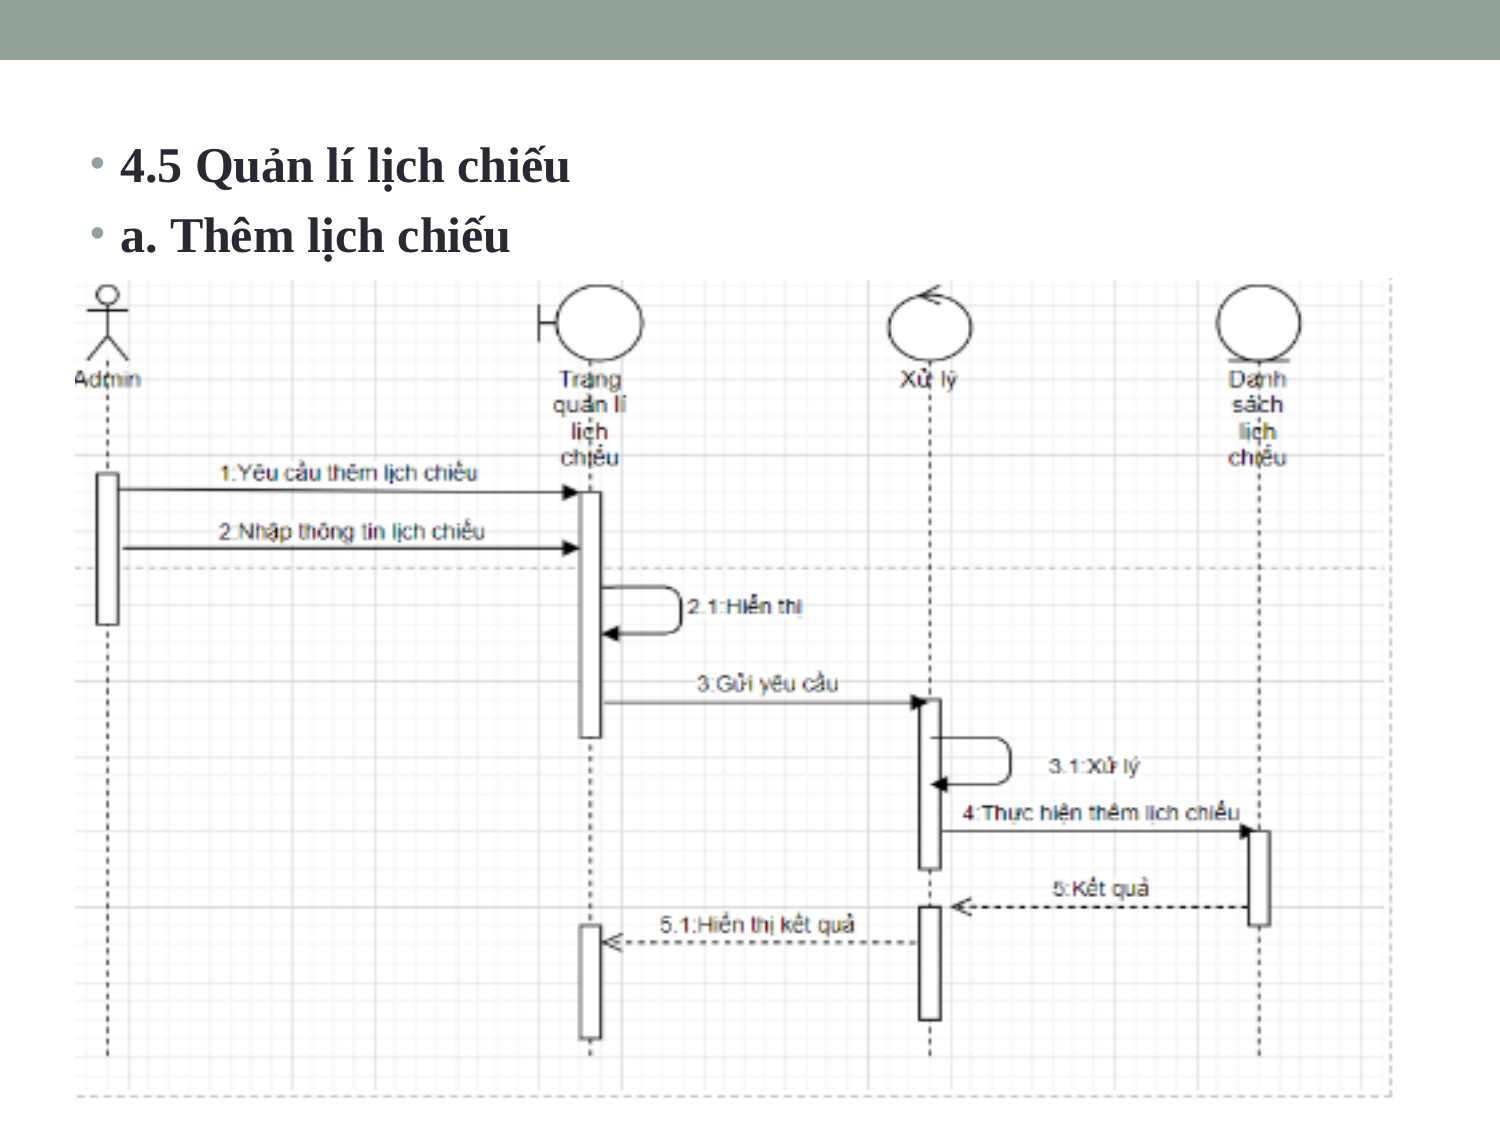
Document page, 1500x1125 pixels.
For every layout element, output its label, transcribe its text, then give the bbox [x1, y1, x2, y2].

list 4.5 Quản lí lịch chiếu a. Thêm lịch chiếu [75, 125, 1425, 276]
picture [74, 278, 1426, 1118]
